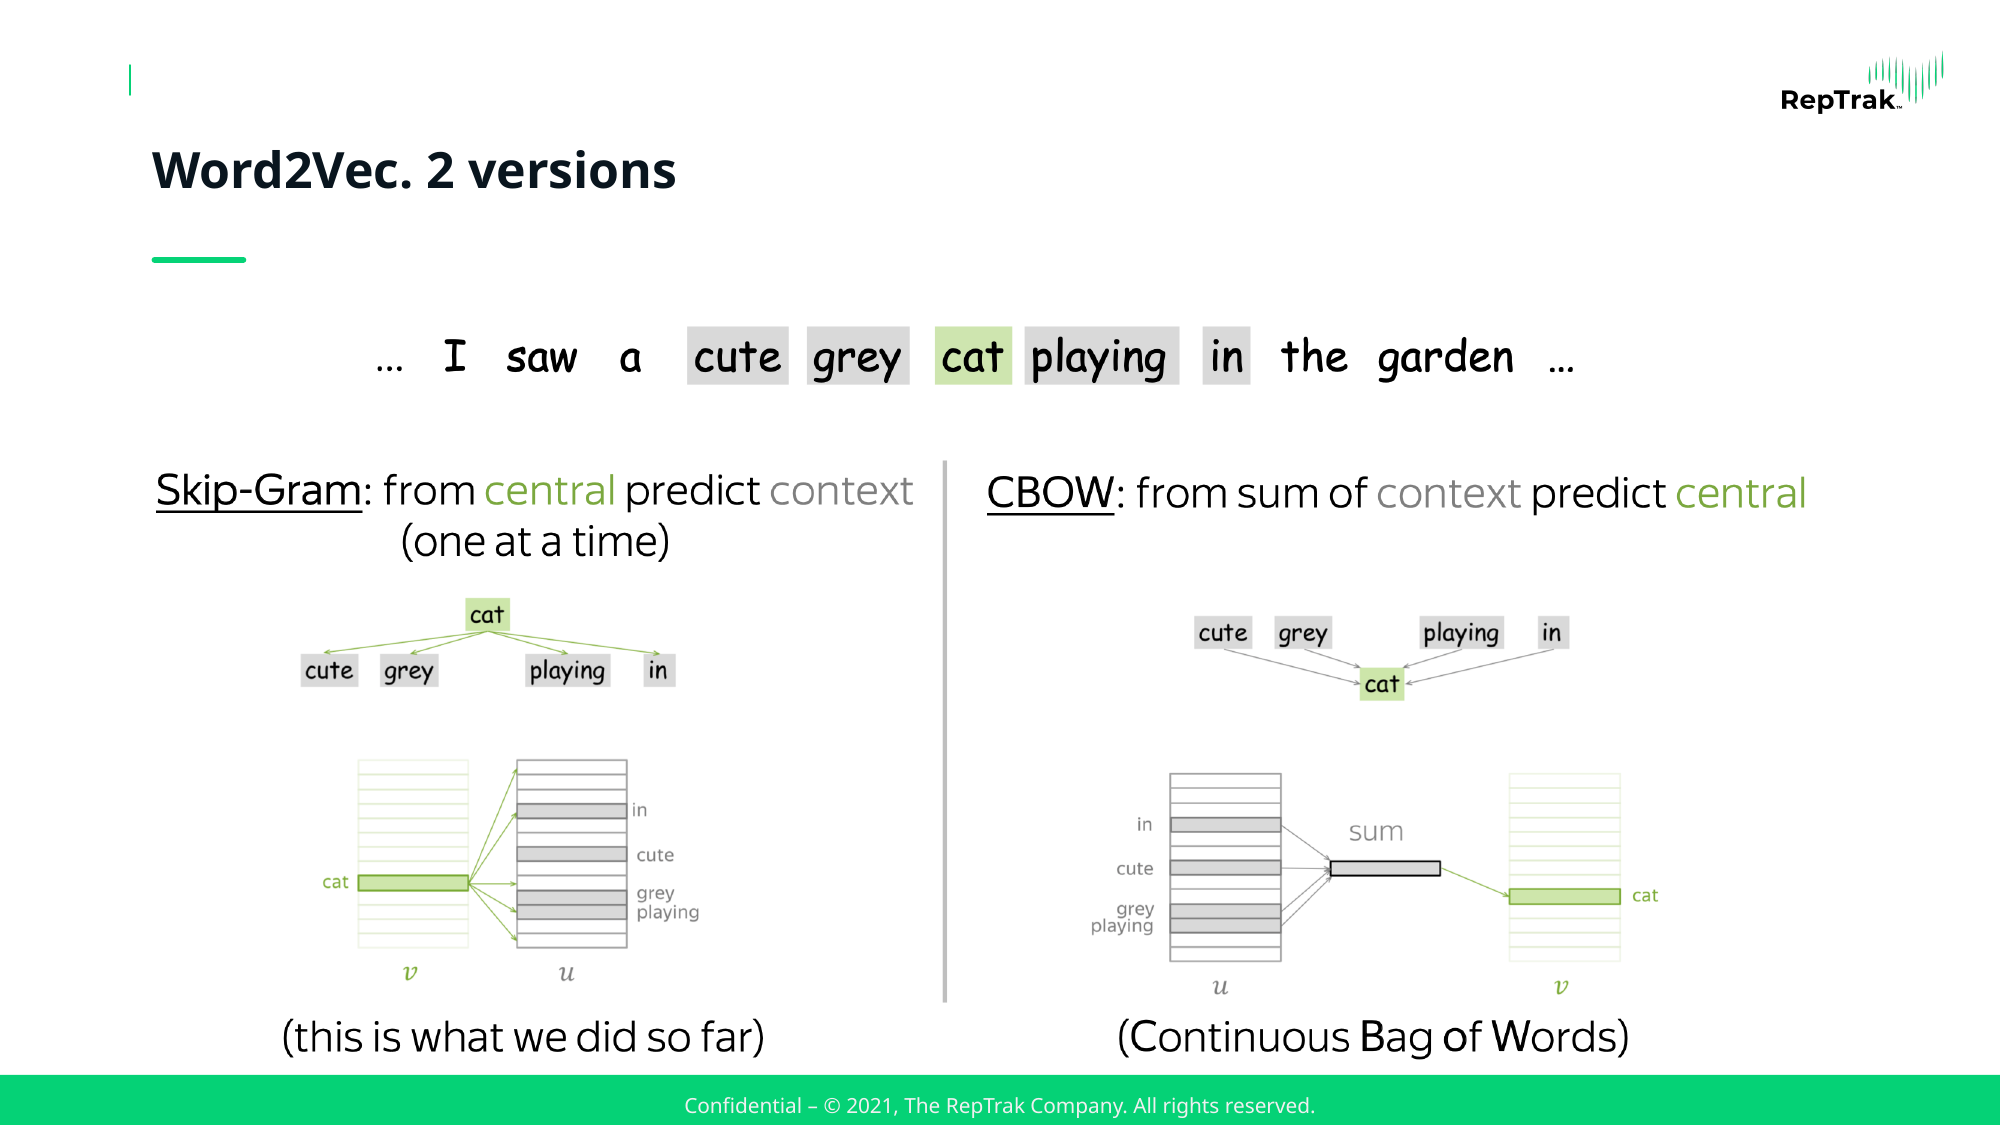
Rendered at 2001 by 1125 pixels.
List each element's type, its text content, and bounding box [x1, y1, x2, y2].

picture [149, 266, 1810, 1073]
picture [1772, 41, 1953, 123]
footer Confidential – © 2021, The RepTrak Company. All rights reserved. [0, 1074, 2000, 1125]
title Word2Vec. 2 versions [137, 111, 1863, 234]
